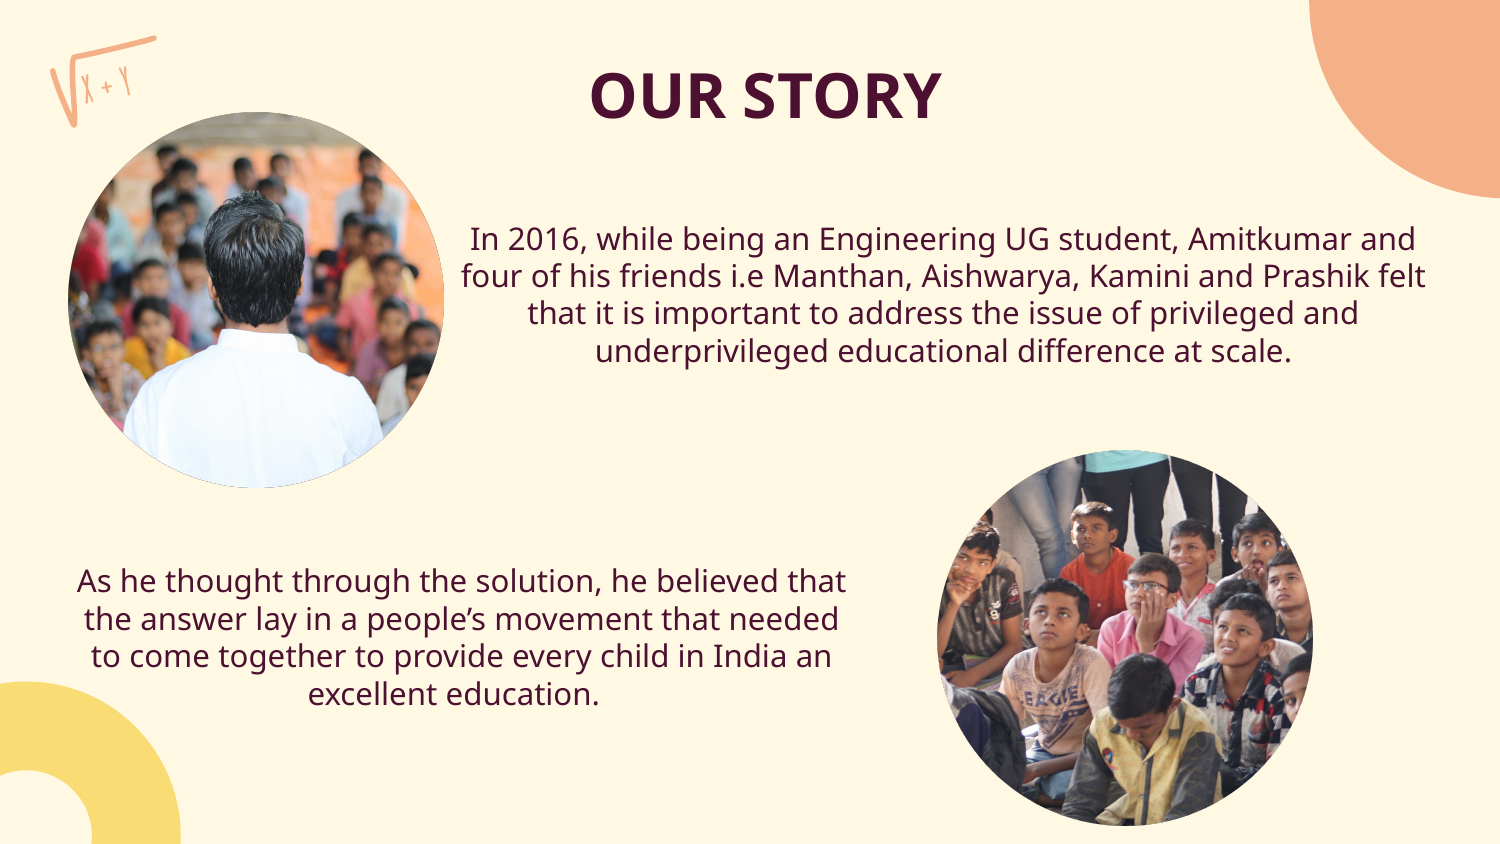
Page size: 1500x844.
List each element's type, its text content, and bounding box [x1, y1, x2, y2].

picture [68, 112, 445, 488]
text_box As he thought through the solution, he believed that the answer lay in a people’s movement that needed to come together to provide every child in India an excellent education. [50, 546, 874, 727]
title OUR STORY [132, 29, 1399, 124]
text_box In 2016, while being an Engineering UG student, Amitkumar and four of his friends i.e Manthan, Aishwarya, Kamini and Prashik felt that it is important to address the issue of privileged and underprivileged educational difference at scale. [447, 203, 1445, 492]
picture [936, 449, 1313, 826]
